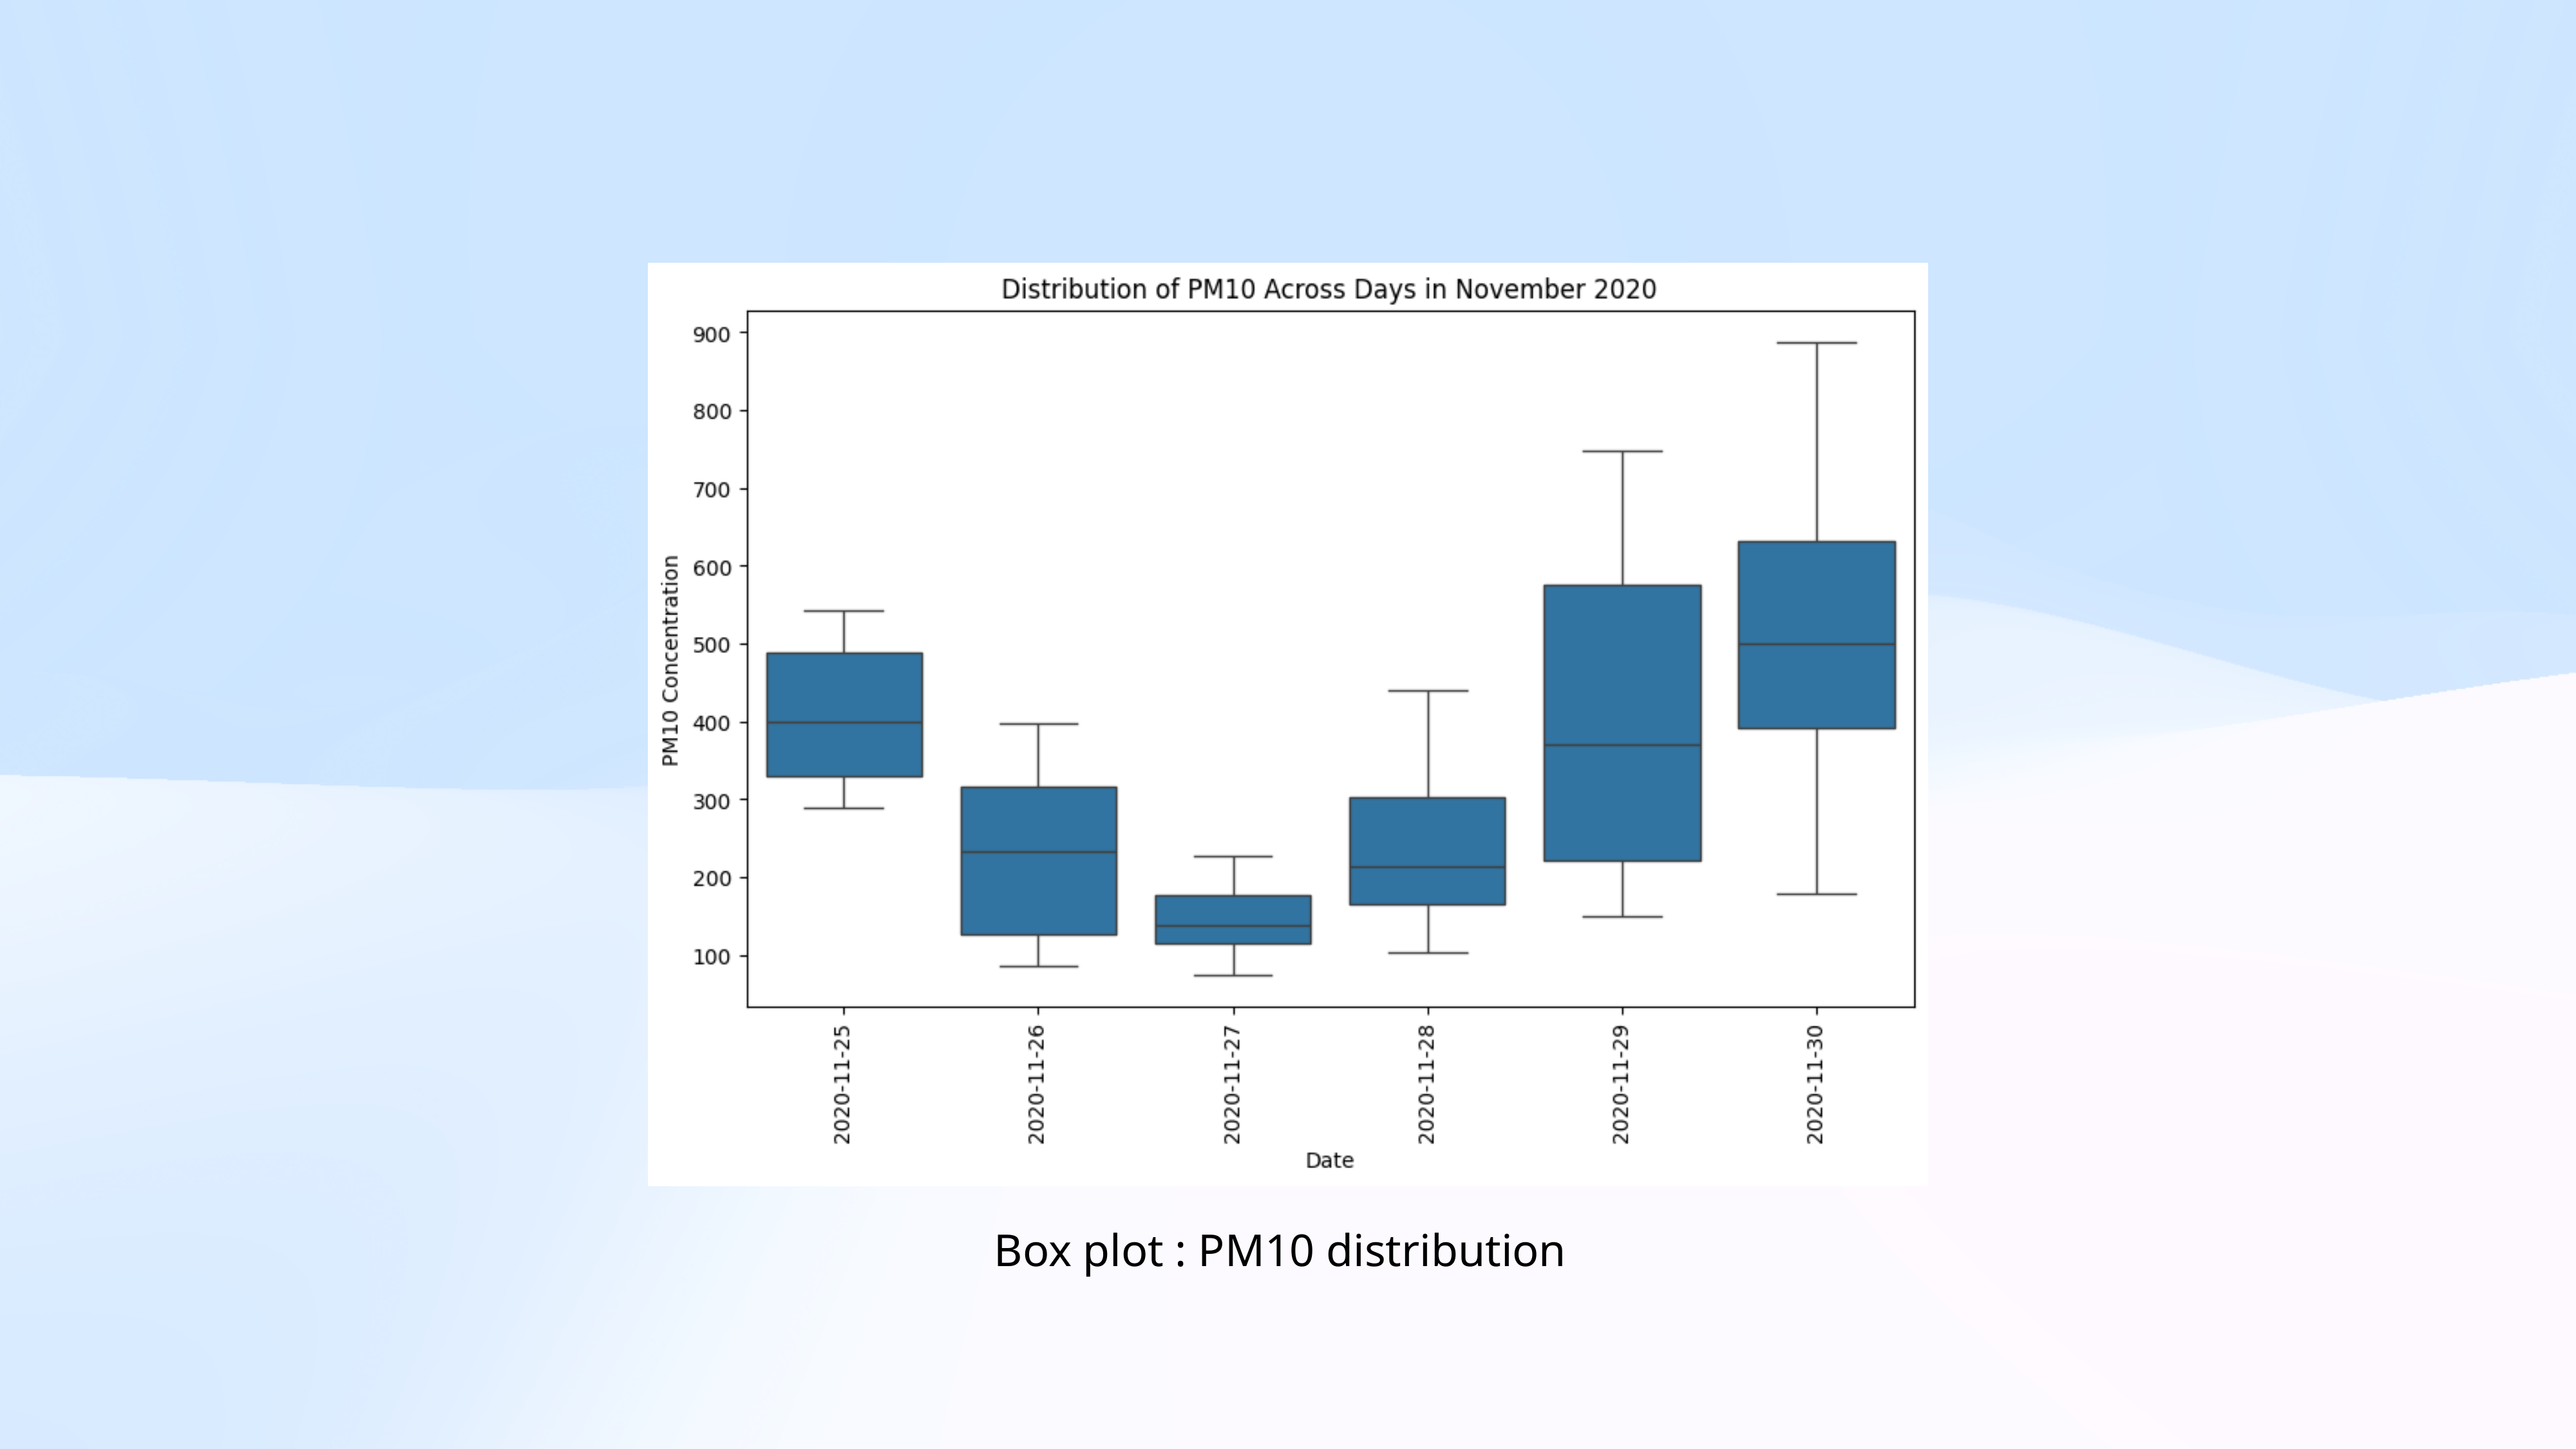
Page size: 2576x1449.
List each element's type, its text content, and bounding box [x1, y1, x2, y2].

list Box plot : PM10 distribution [989, 1217, 1587, 1305]
picture [0, 0, 2576, 1449]
